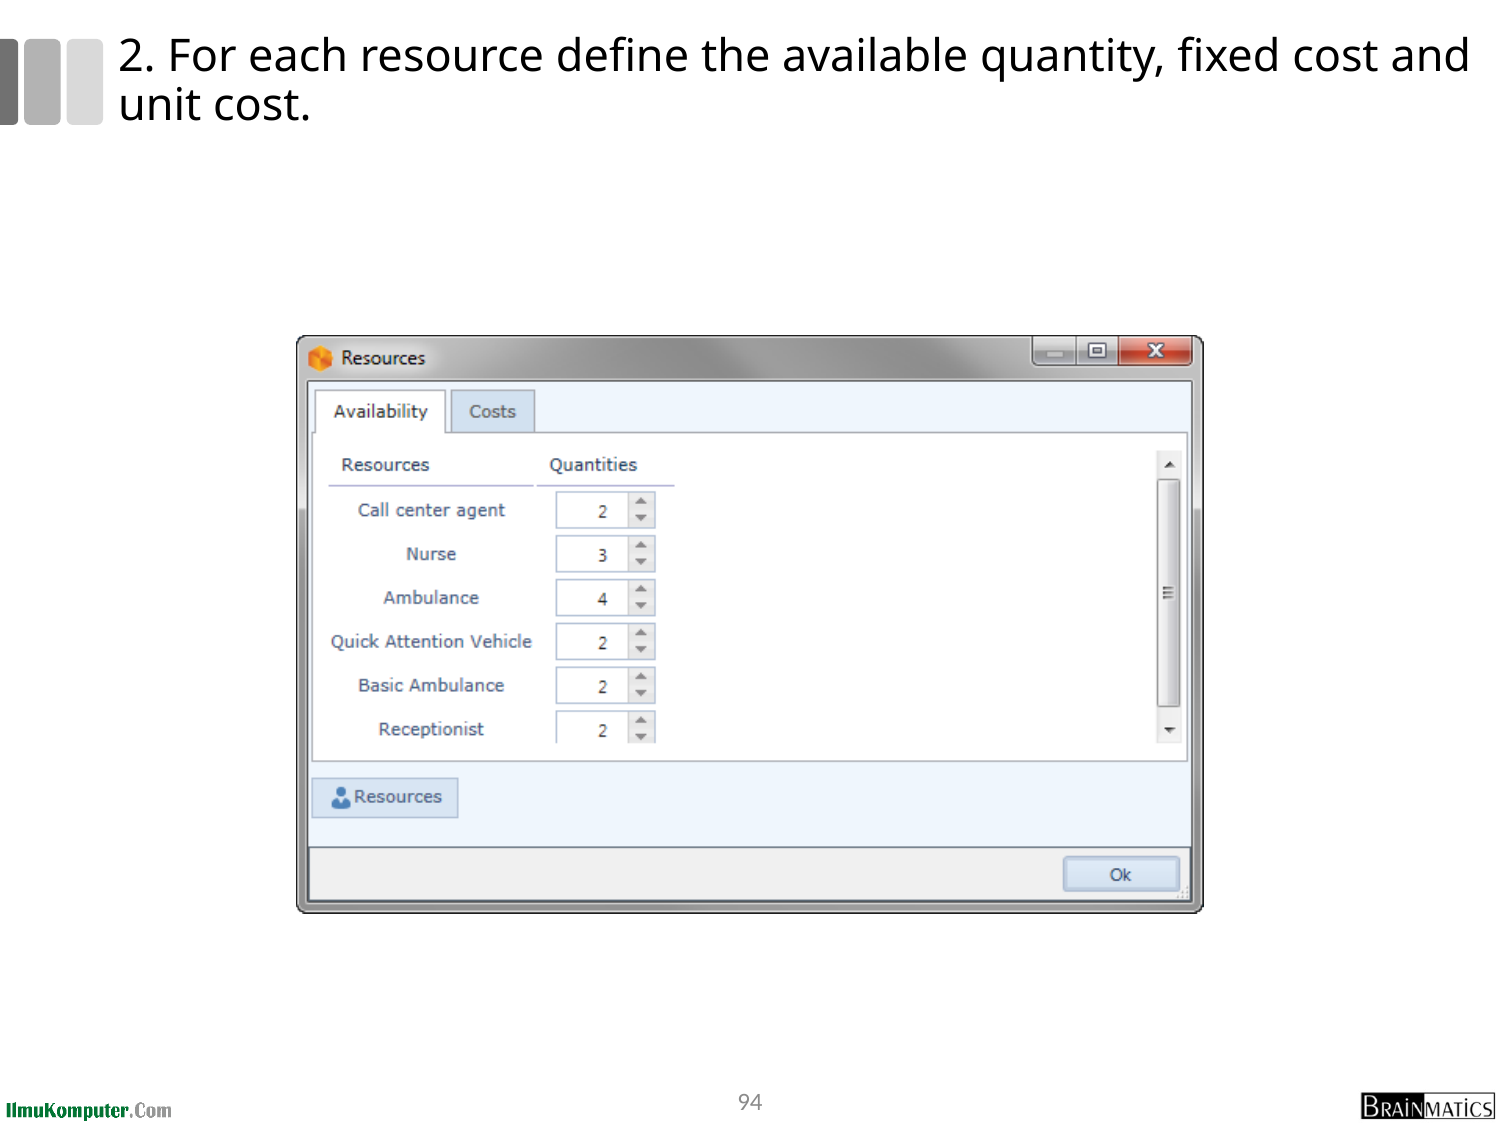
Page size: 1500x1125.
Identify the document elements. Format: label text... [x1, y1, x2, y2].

slide_number 94 [581, 1074, 919, 1125]
picture [1358, 1089, 1498, 1123]
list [296, 335, 1203, 914]
picture [4, 1095, 173, 1125]
title 2. For each resource define the available quantity, fixed cost and unit cost. [103, 24, 1498, 138]
